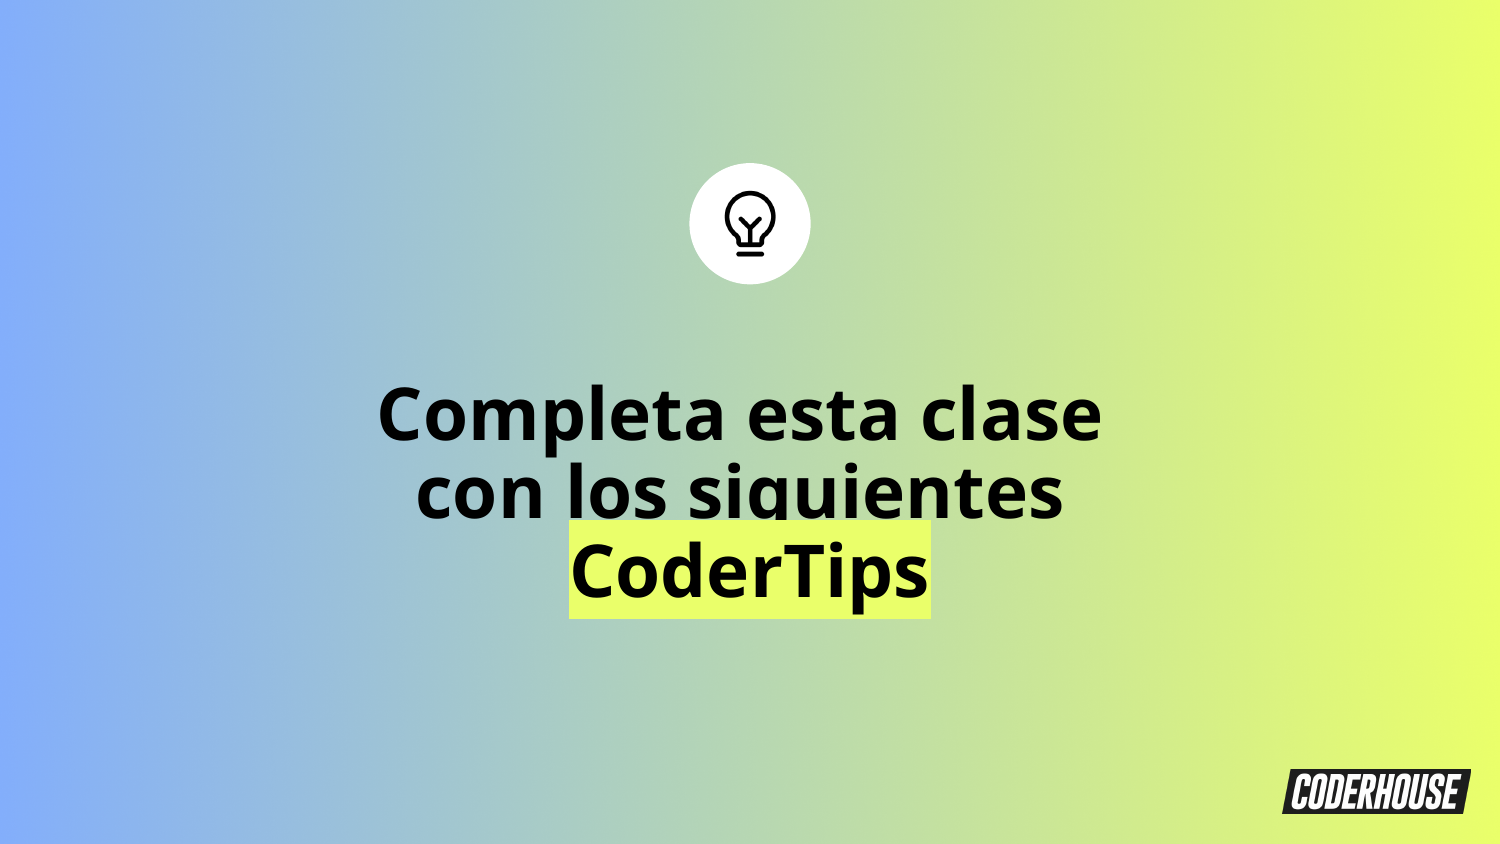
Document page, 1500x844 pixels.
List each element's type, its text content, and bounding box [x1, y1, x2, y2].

picture [0, 0, 1500, 844]
text_box Completa esta clase con los siguientes CoderTips [239, 362, 1261, 629]
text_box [689, 162, 811, 285]
